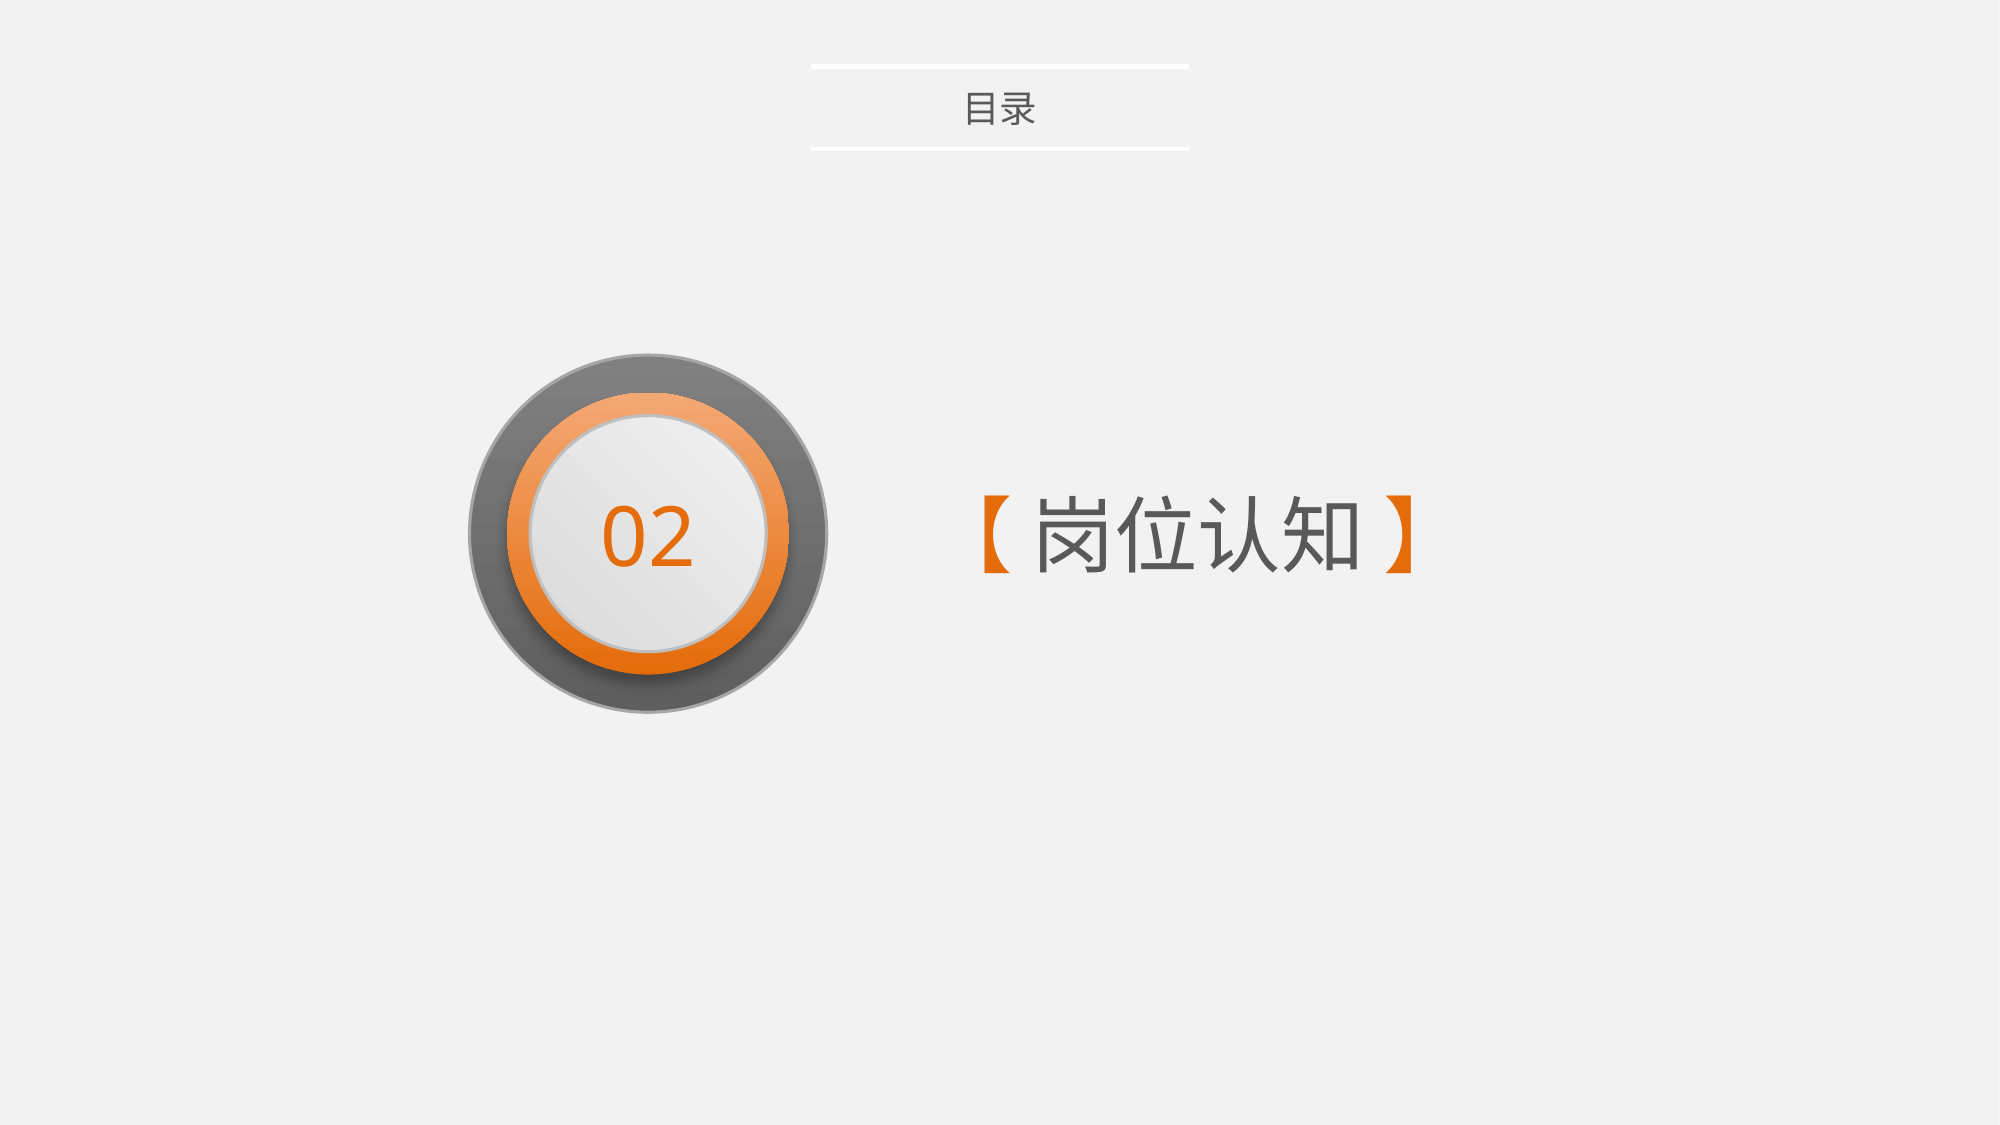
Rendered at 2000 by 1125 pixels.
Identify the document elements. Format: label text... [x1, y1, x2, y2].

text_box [469, 354, 827, 713]
text_box 【 岗位认知 】 [914, 475, 1482, 591]
text_box 目录 [947, 78, 1053, 138]
